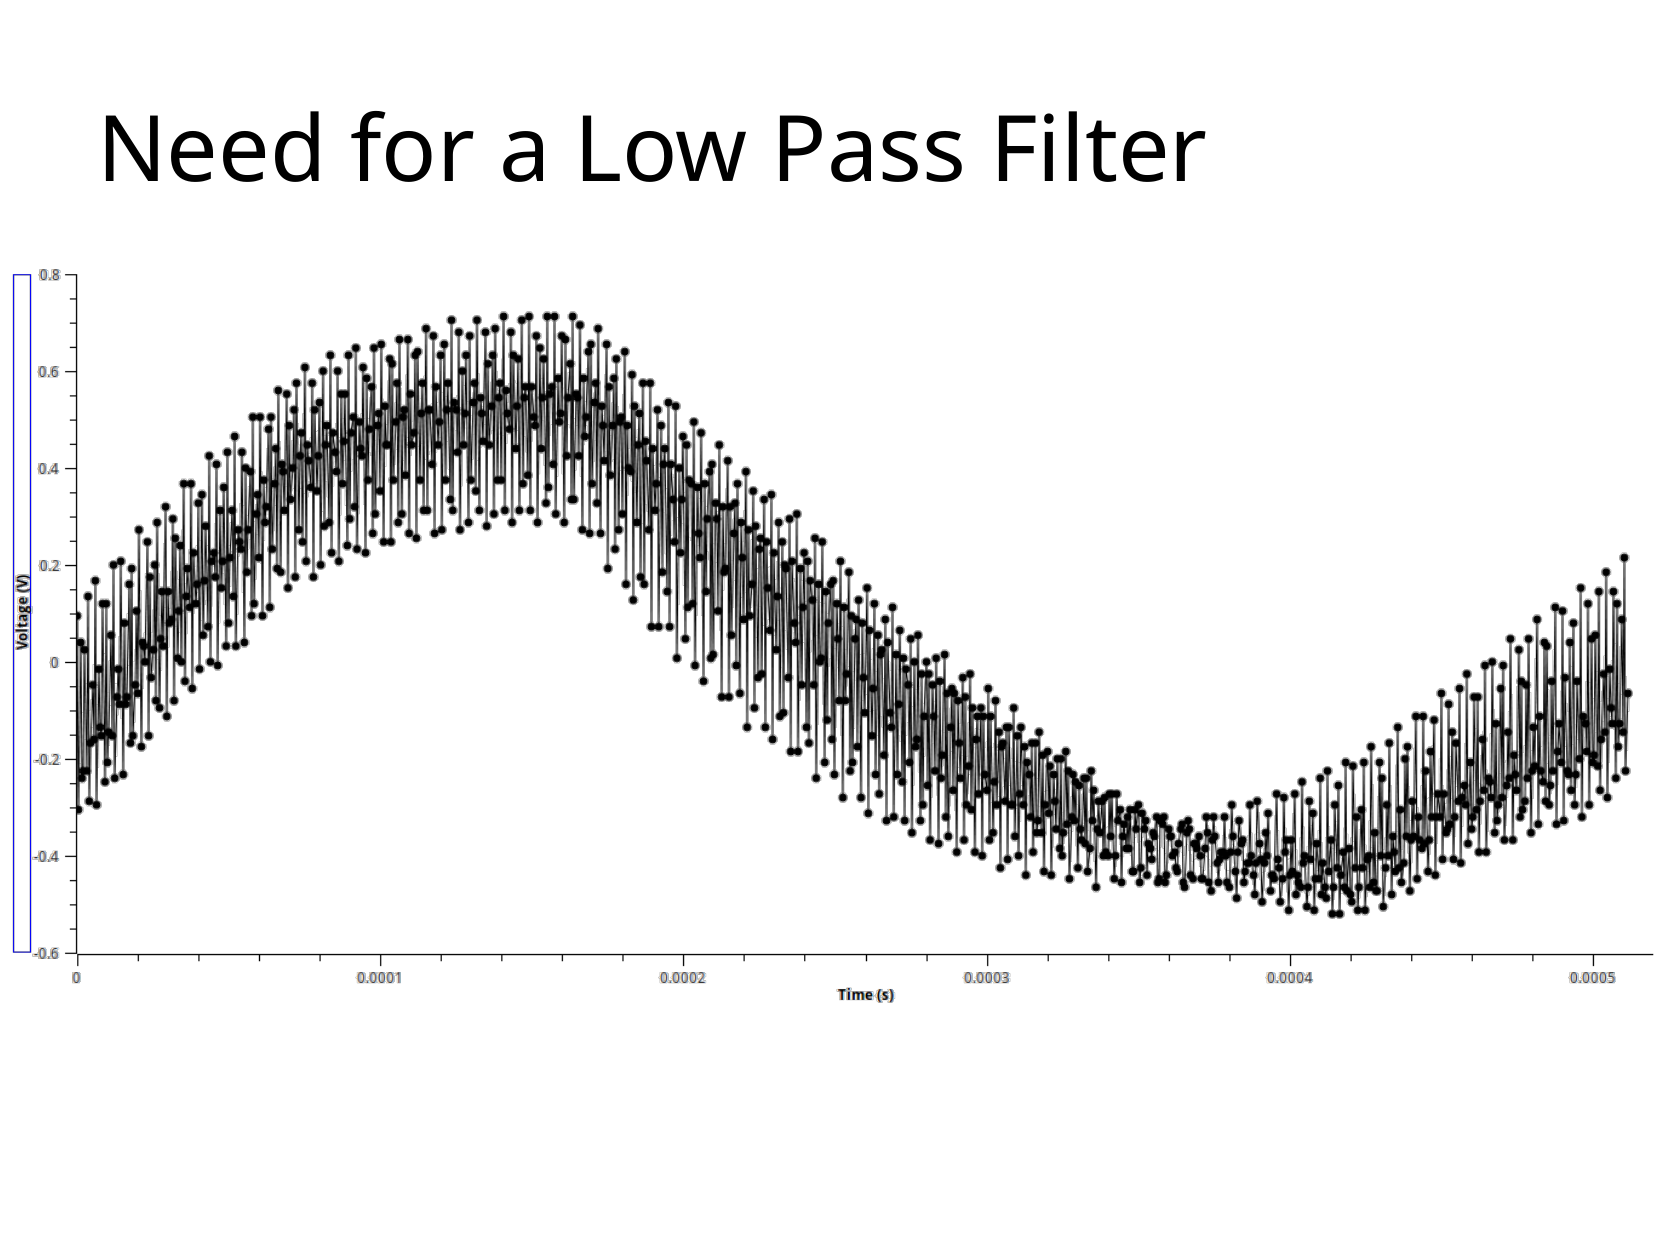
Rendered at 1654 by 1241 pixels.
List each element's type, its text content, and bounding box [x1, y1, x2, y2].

picture [7, 233, 1654, 1011]
text_box Need for a Low Pass Filter [82, 41, 1571, 230]
